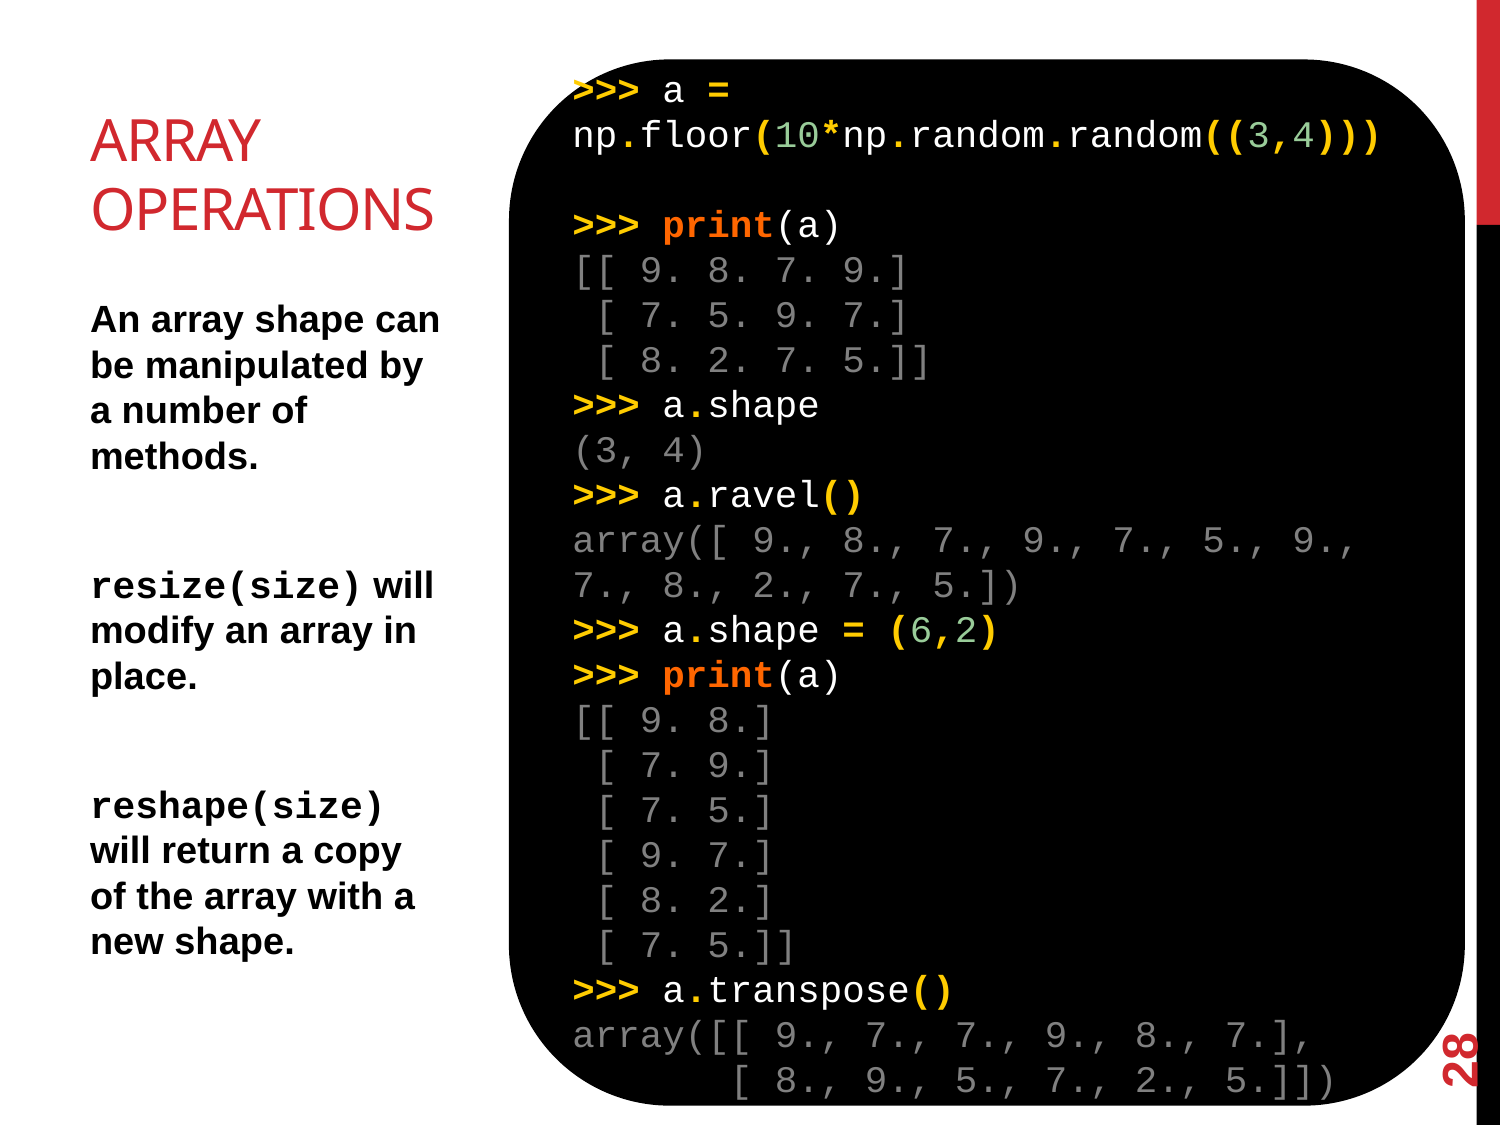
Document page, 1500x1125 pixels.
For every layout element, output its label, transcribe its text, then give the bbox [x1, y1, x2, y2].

text_box >>> a = np.floor(10*np.random.random((3,4))) >>> print(a) [[ 9. 8. 7. 9.] [ 7. 5. 9. 7.] [ 8. 2. 7. 5.]] >>> a.shape (3, 4) >>> a.ravel() array([ 9., 8., 7., 9., 7., 5., 9., 7., 8., 2., 7., 5.]) >>> a.shape = (6,2) >>> print(a) [[ 9. 8.] [ 7. 9.] [ 7. 5.] [ 9. 7.] [ 8. 2.] [ 7. 5.]] >>> a.transpose() array([[ 9., 7., 7., 9., 8., 7.], [ 8., 9., 5., 7., 2., 5.]]) [508, 59, 1465, 1106]
list An array shape can be manipulated by a number of methods. resize(size) will modify an array in place. reshape(size) will return a copy of the array with a new shape. [75, 287, 460, 1005]
slide_number 28 [1427, 887, 1488, 1104]
title Array operations [75, 25, 527, 250]
